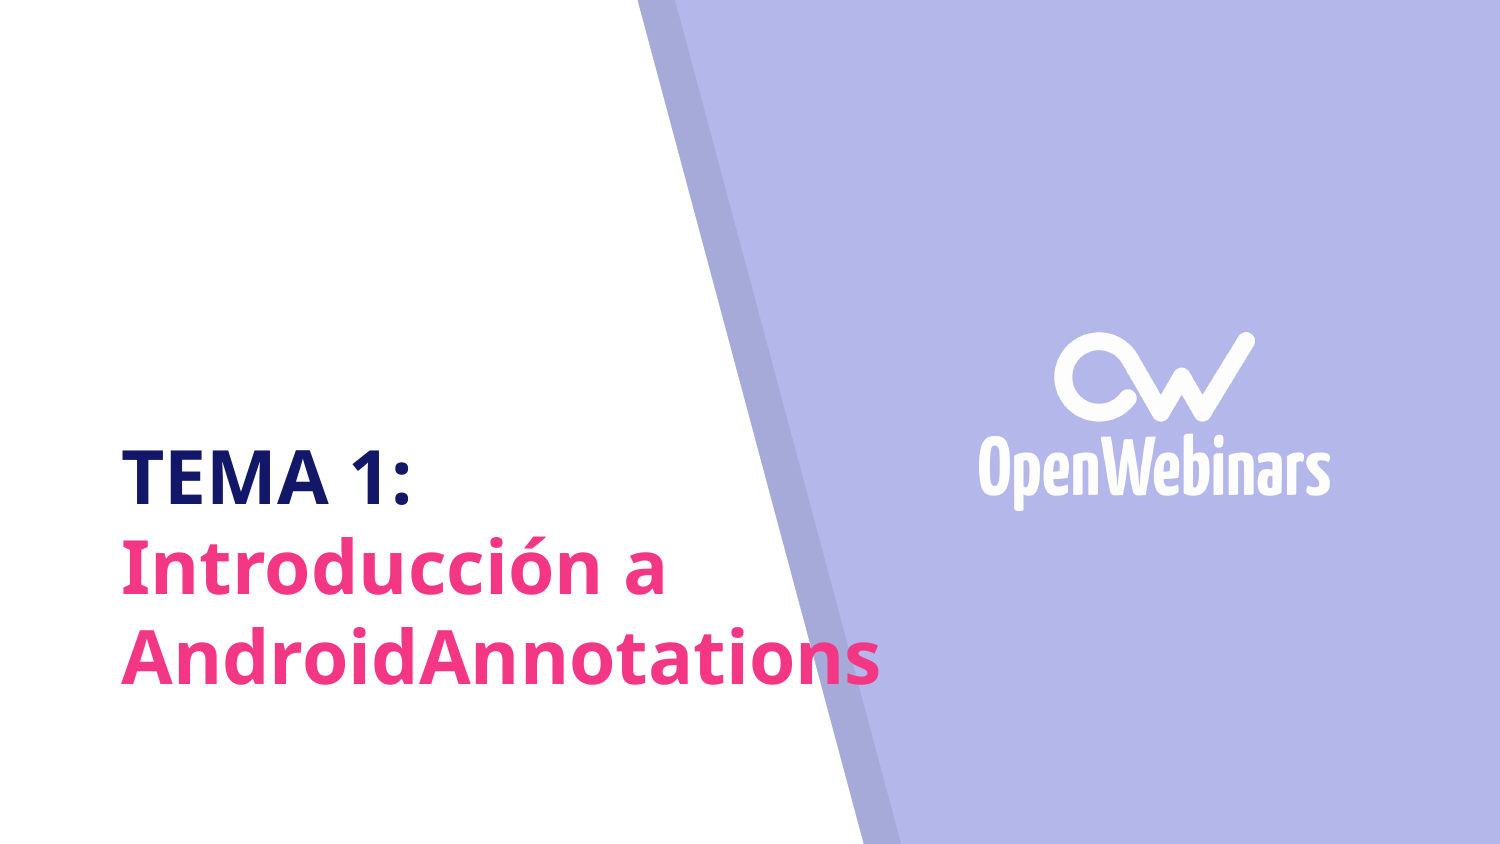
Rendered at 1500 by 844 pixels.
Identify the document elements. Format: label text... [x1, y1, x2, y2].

picture [978, 332, 1330, 512]
title TEMA 1: Introducción a AndroidAnnotations [106, 520, 1258, 715]
